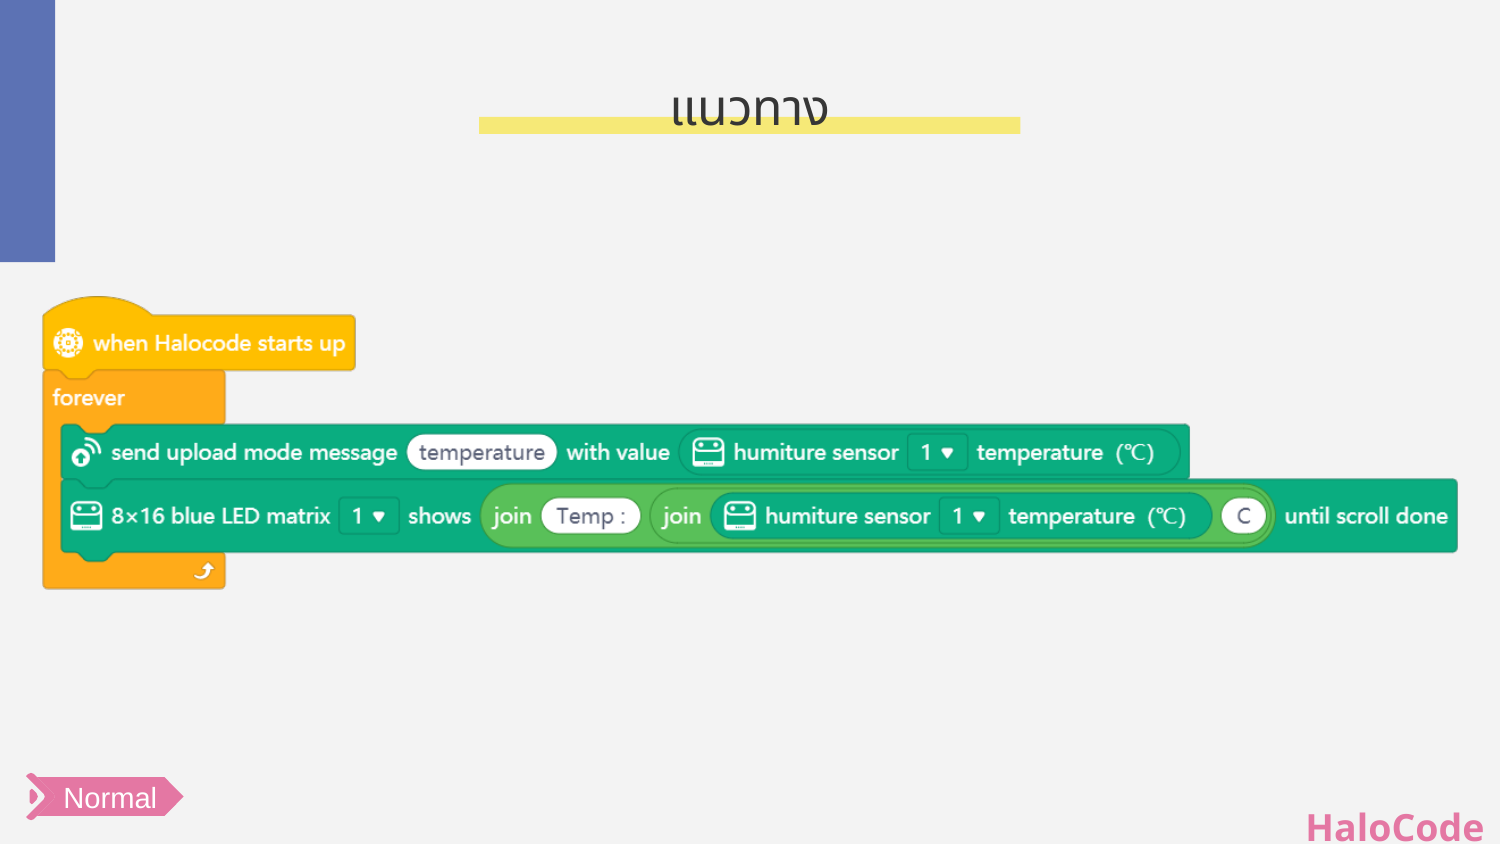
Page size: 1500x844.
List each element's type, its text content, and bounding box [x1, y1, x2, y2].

title แนวทาง [51, 60, 1449, 155]
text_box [25, 772, 184, 821]
picture [32, 286, 1468, 602]
text_box HaloCode [539, 781, 1500, 844]
